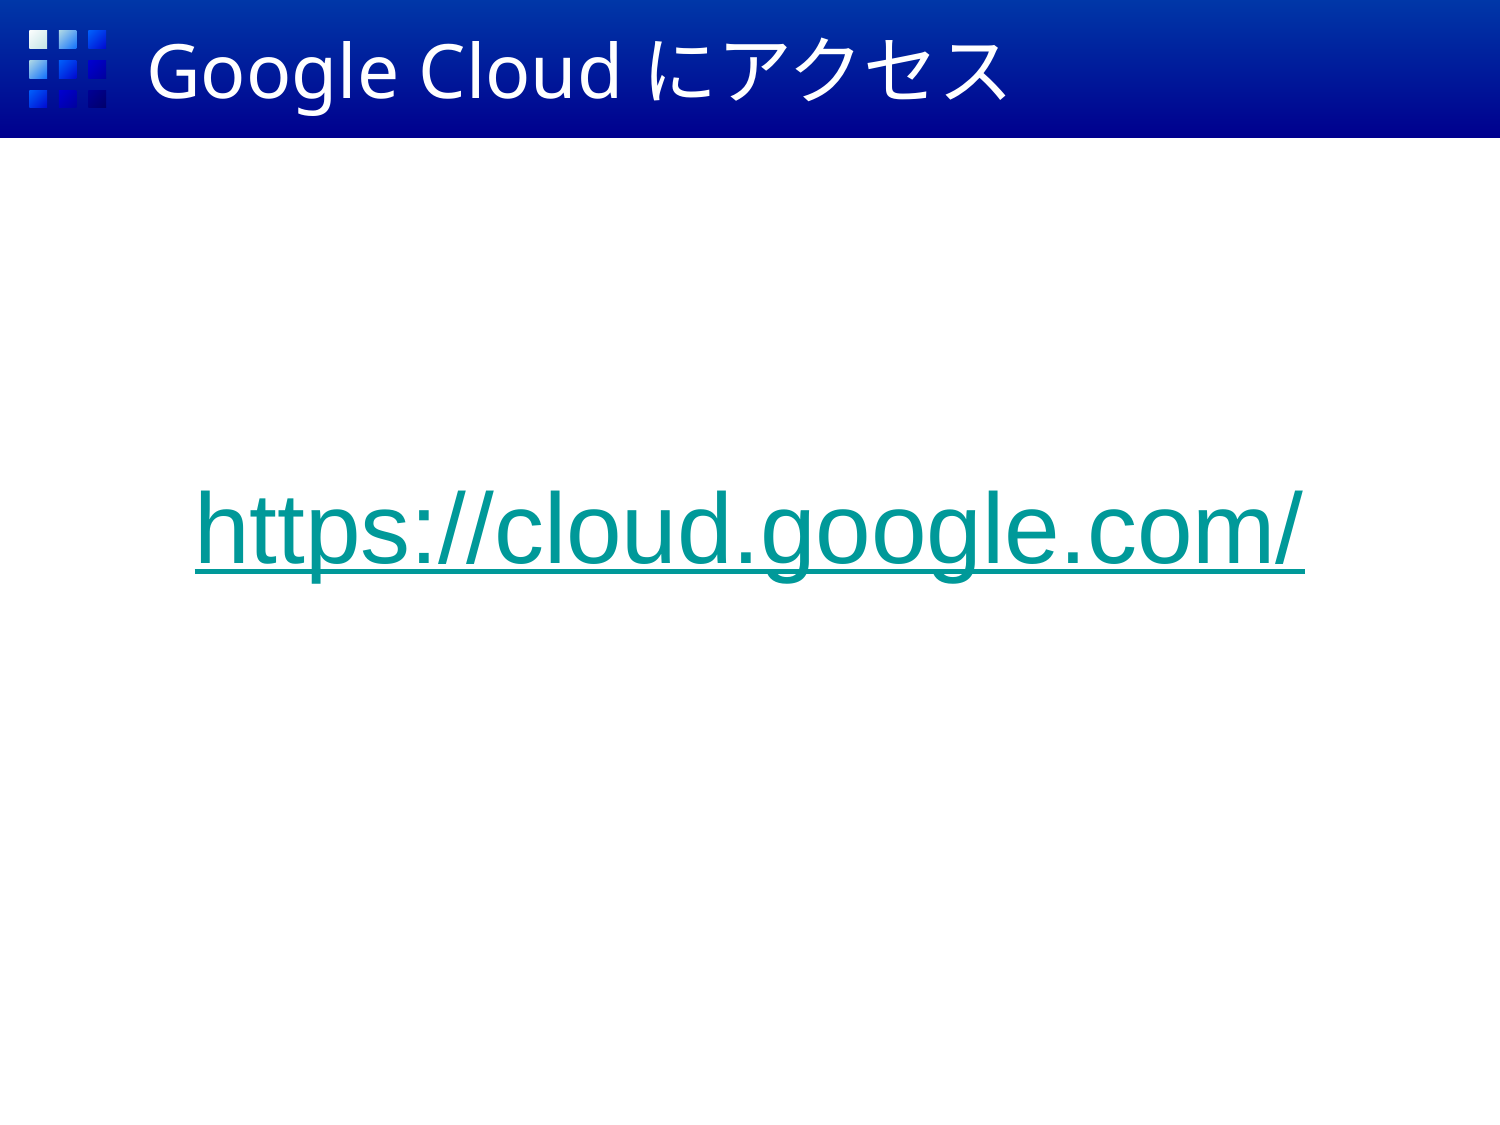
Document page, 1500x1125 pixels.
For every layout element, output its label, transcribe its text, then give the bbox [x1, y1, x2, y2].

title Google Cloudにアクセス [131, 21, 1455, 116]
text_box https://cloud.google.com/ [179, 456, 1320, 591]
